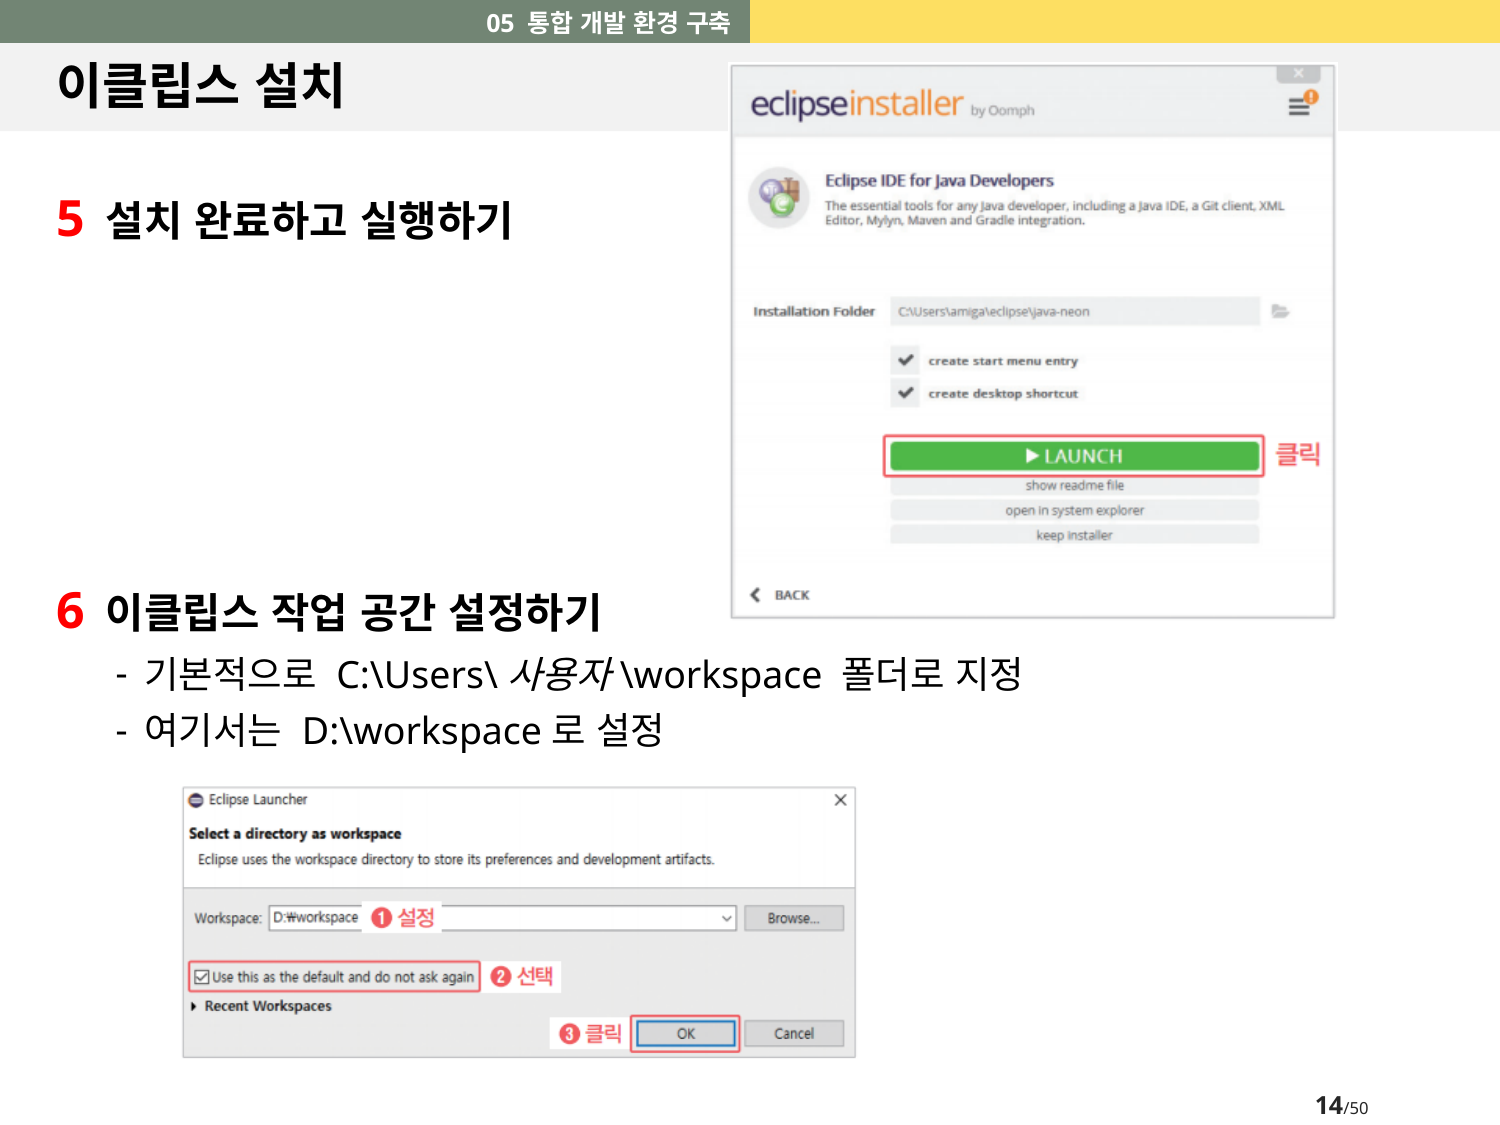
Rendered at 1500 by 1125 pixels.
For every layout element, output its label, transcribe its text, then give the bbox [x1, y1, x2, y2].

list 5 설치 완료하고 실행하기 6 이클립스 작업 공간 설정하기 기본적으로 C:\Users\사용자\workspace 폴더로 지정 여기서는 D:\workspace로 설정 [41, 172, 1459, 1048]
picture [728, 61, 1339, 622]
picture [178, 784, 862, 1062]
list 05 통합 개발 환경 구축 [0, 0, 748, 43]
title 이클립스 설치 [41, 42, 1459, 128]
